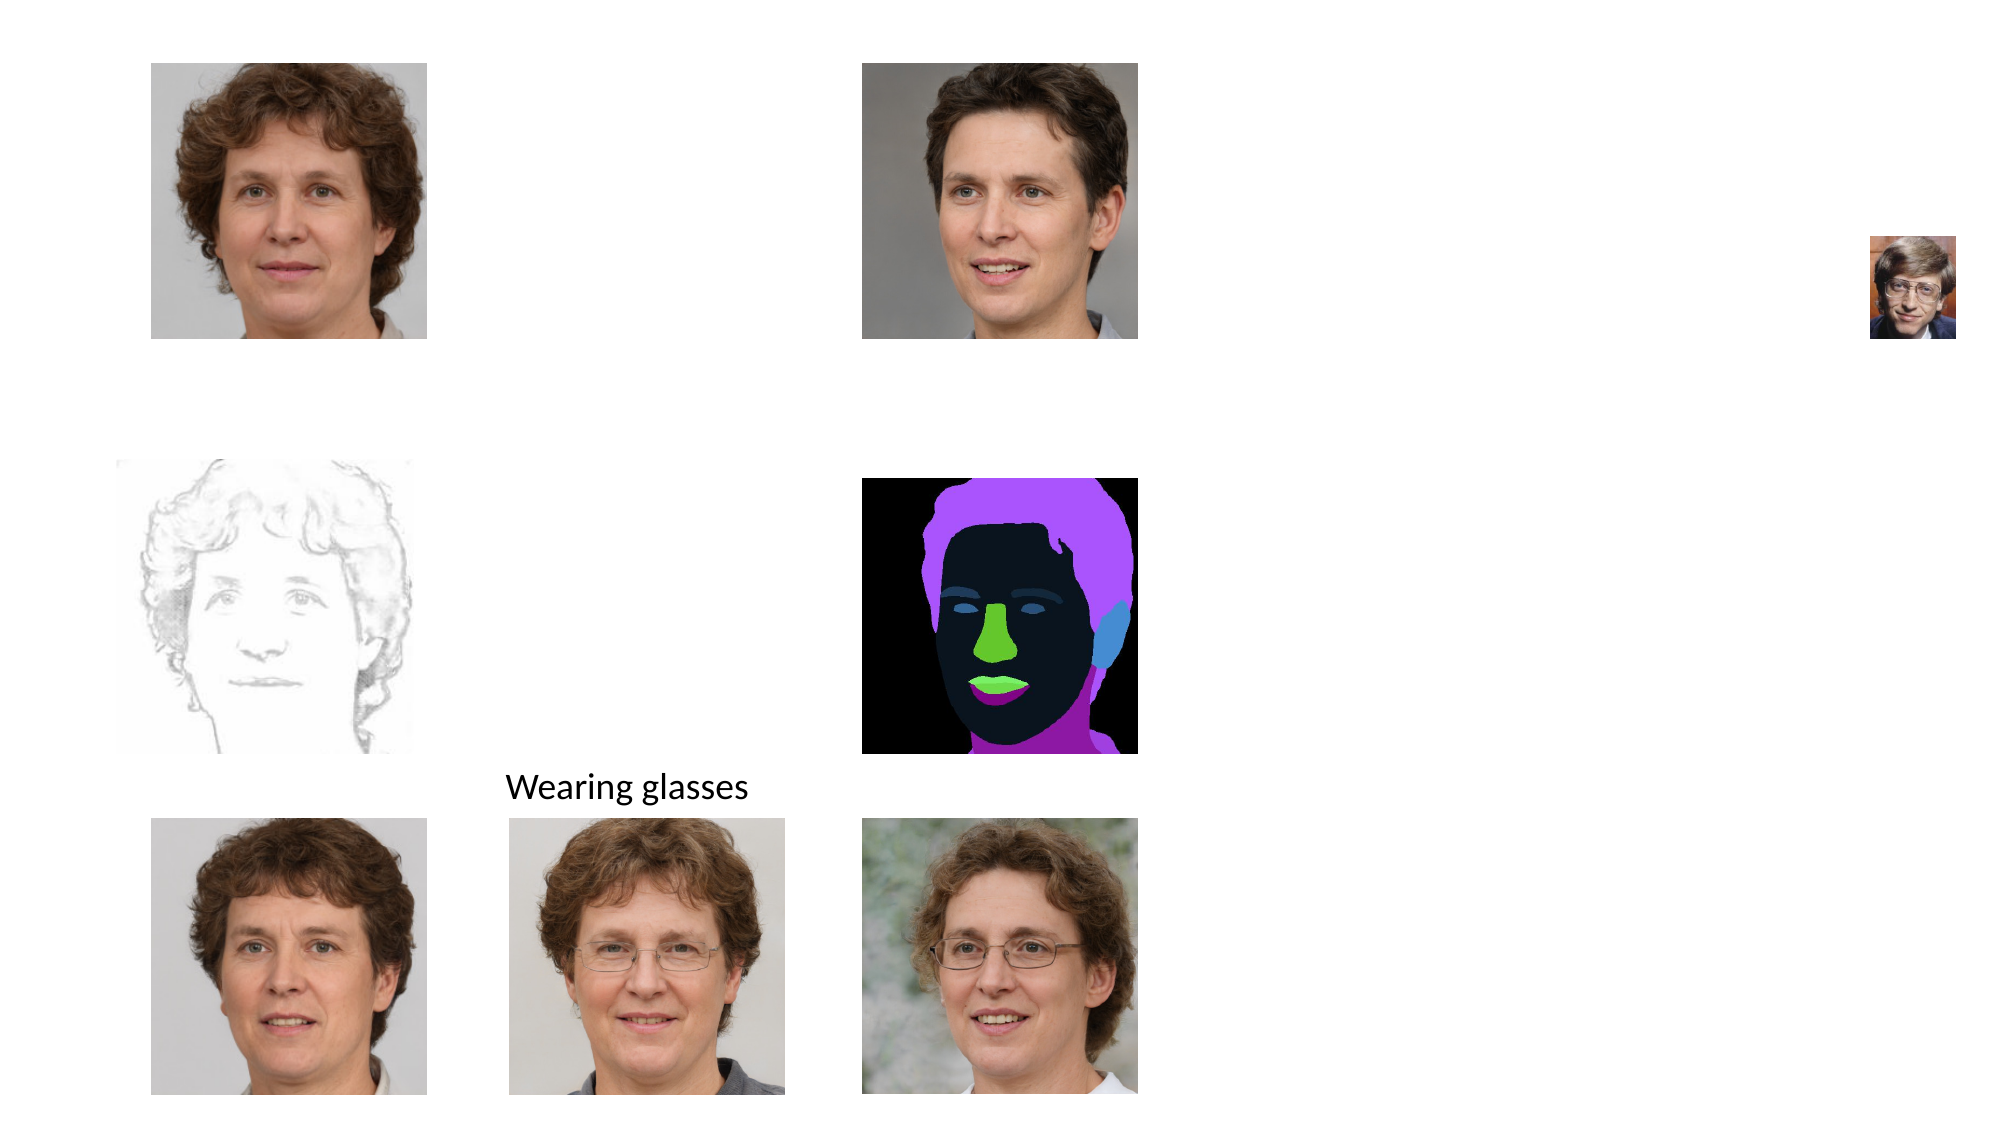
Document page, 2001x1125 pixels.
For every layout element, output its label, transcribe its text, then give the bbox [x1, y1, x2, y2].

picture [116, 459, 414, 754]
text_box Wearing glasses [490, 754, 785, 815]
picture [509, 818, 785, 1095]
picture [862, 63, 1138, 339]
picture [862, 818, 1138, 1095]
picture [150, 63, 427, 339]
picture [1870, 236, 1956, 339]
picture [151, 818, 427, 1095]
picture [862, 478, 1138, 754]
